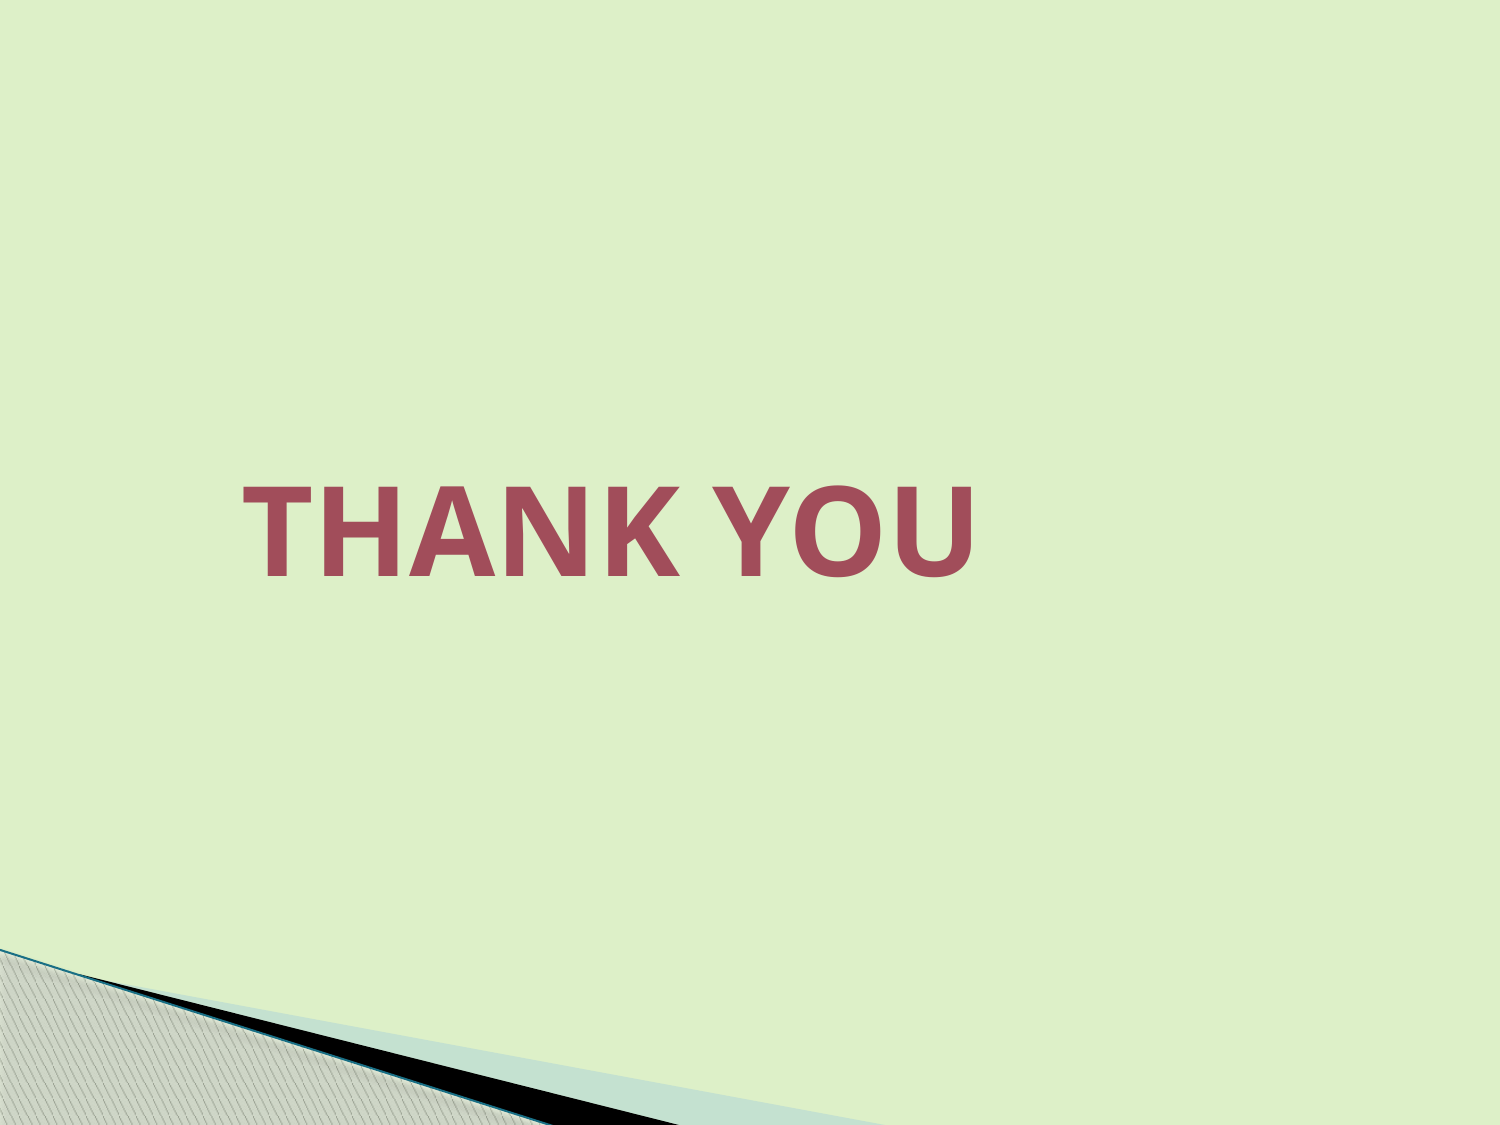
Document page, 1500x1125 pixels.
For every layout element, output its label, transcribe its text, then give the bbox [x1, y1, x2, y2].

title THANK YOU [76, 432, 1427, 621]
